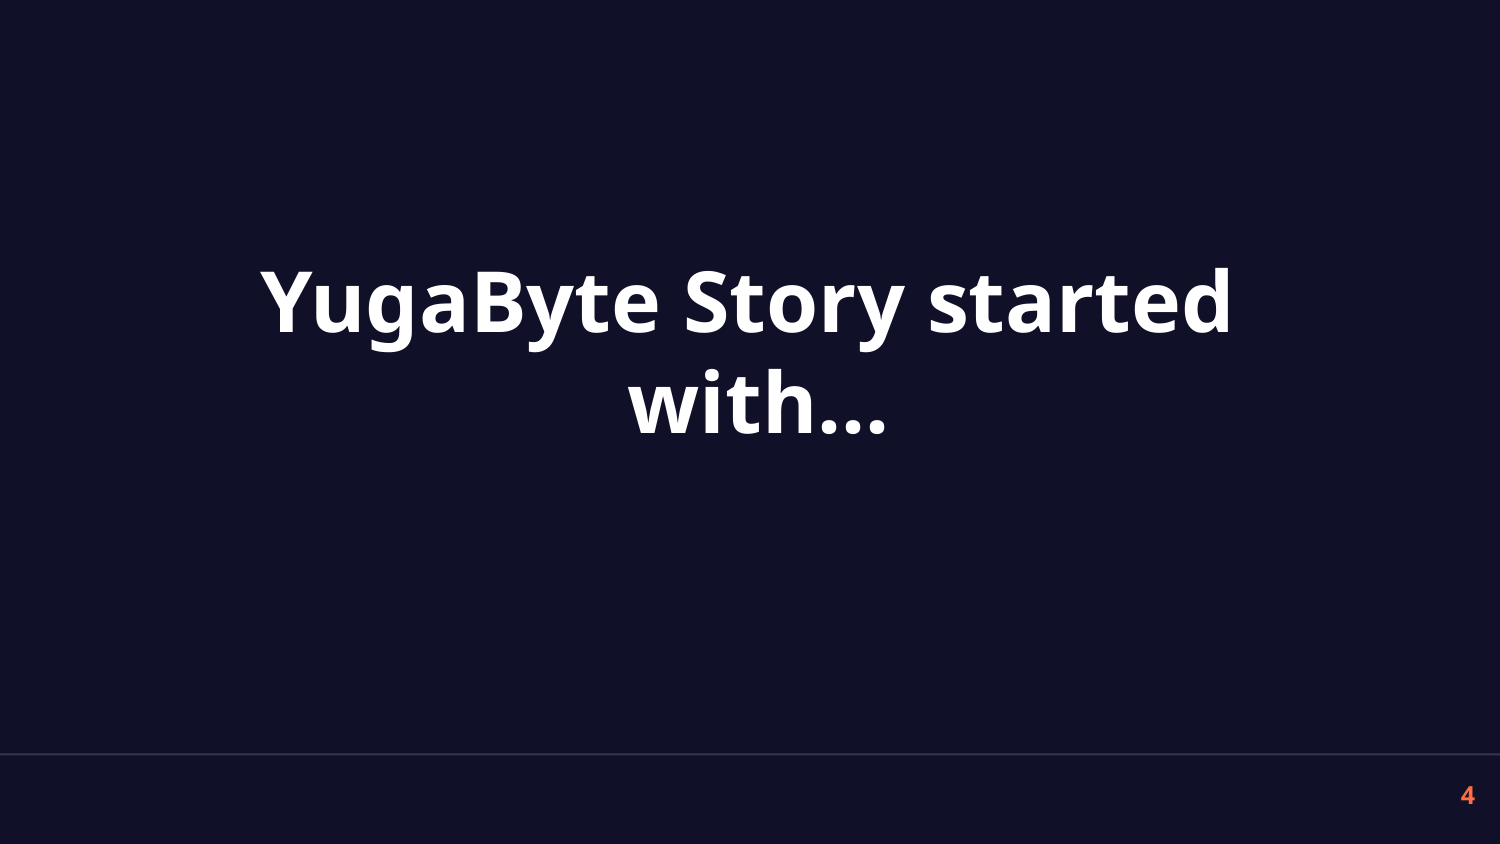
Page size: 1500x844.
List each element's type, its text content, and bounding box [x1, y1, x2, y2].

slide_number 4 [1453, 780, 1478, 814]
text_box YugaByte Story started with... [189, 242, 1329, 356]
